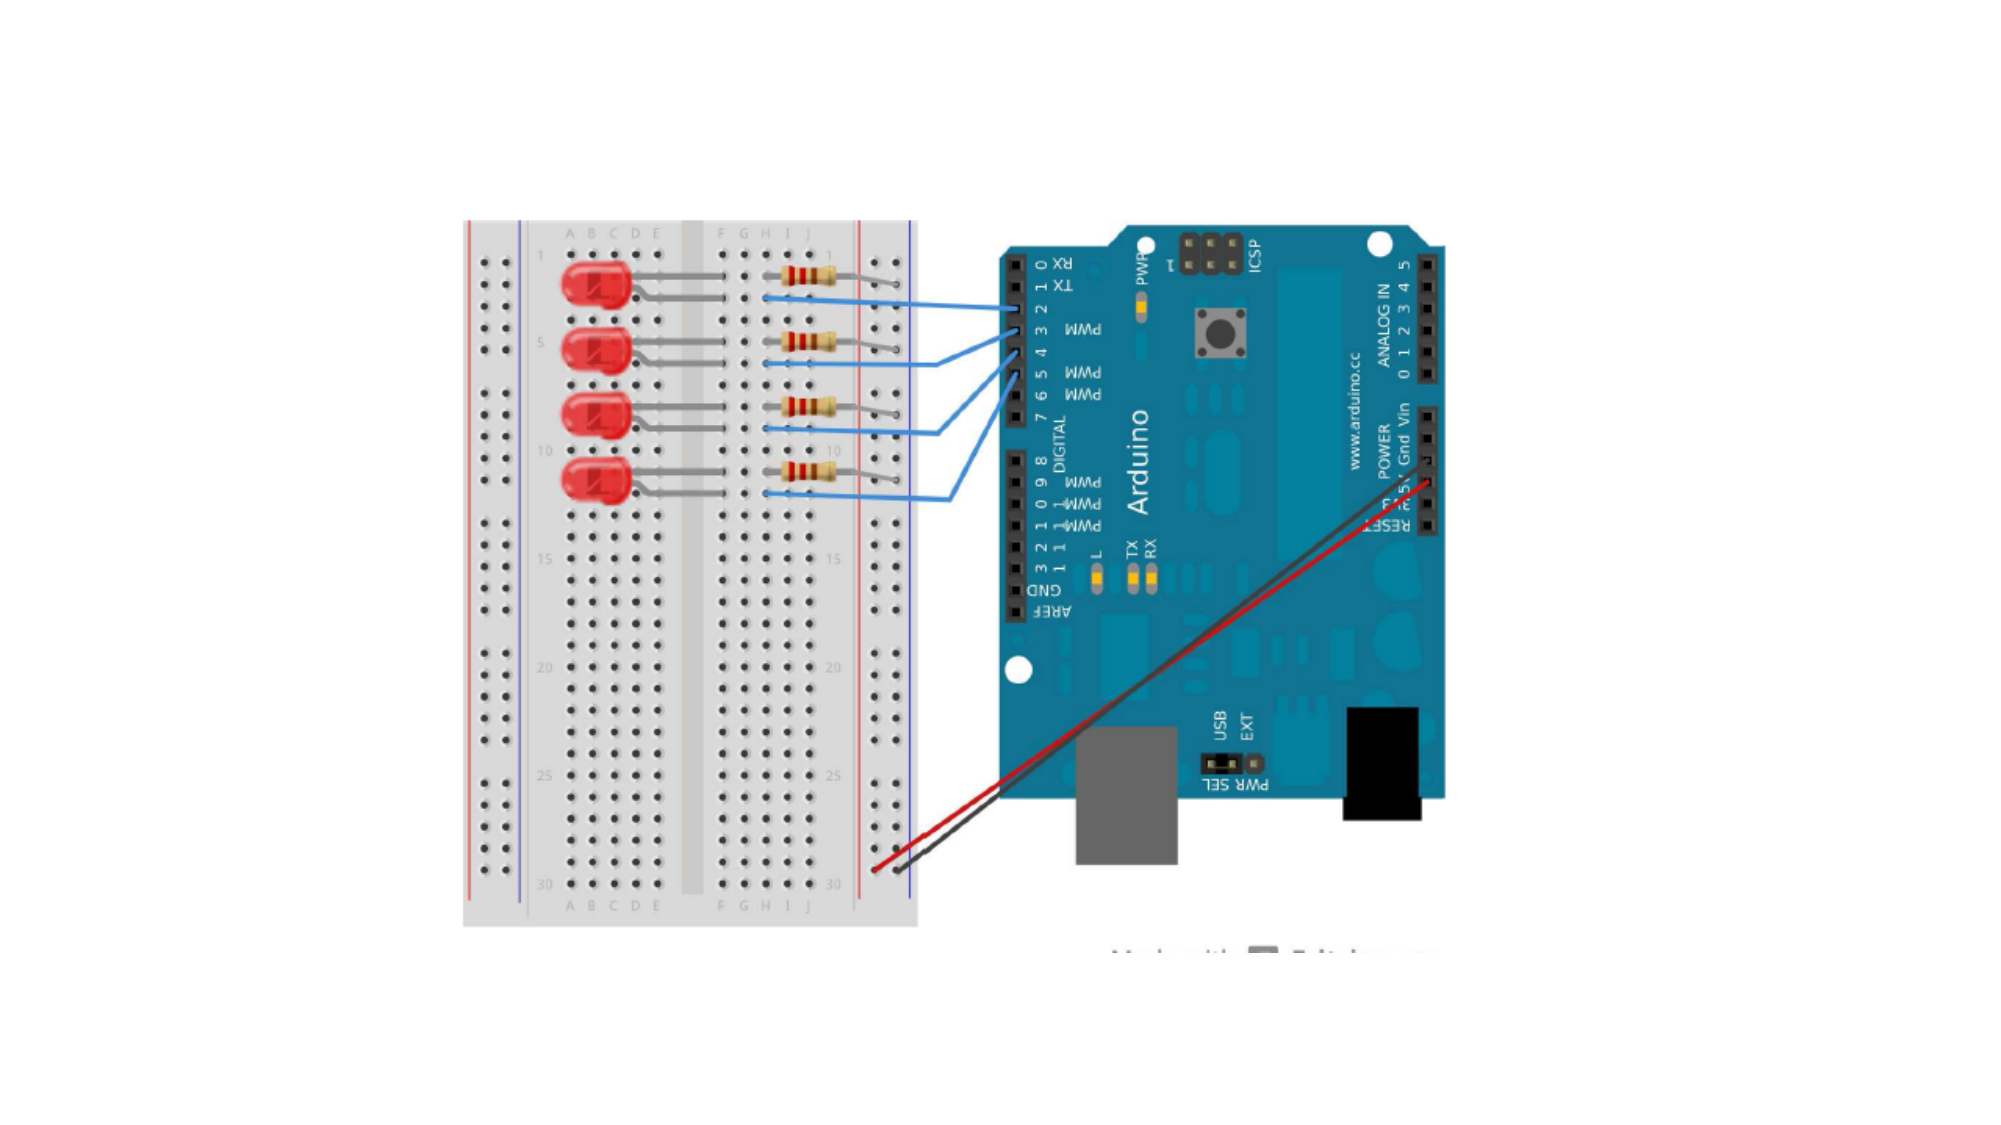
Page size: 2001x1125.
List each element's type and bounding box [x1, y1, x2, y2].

picture [407, 172, 1593, 953]
